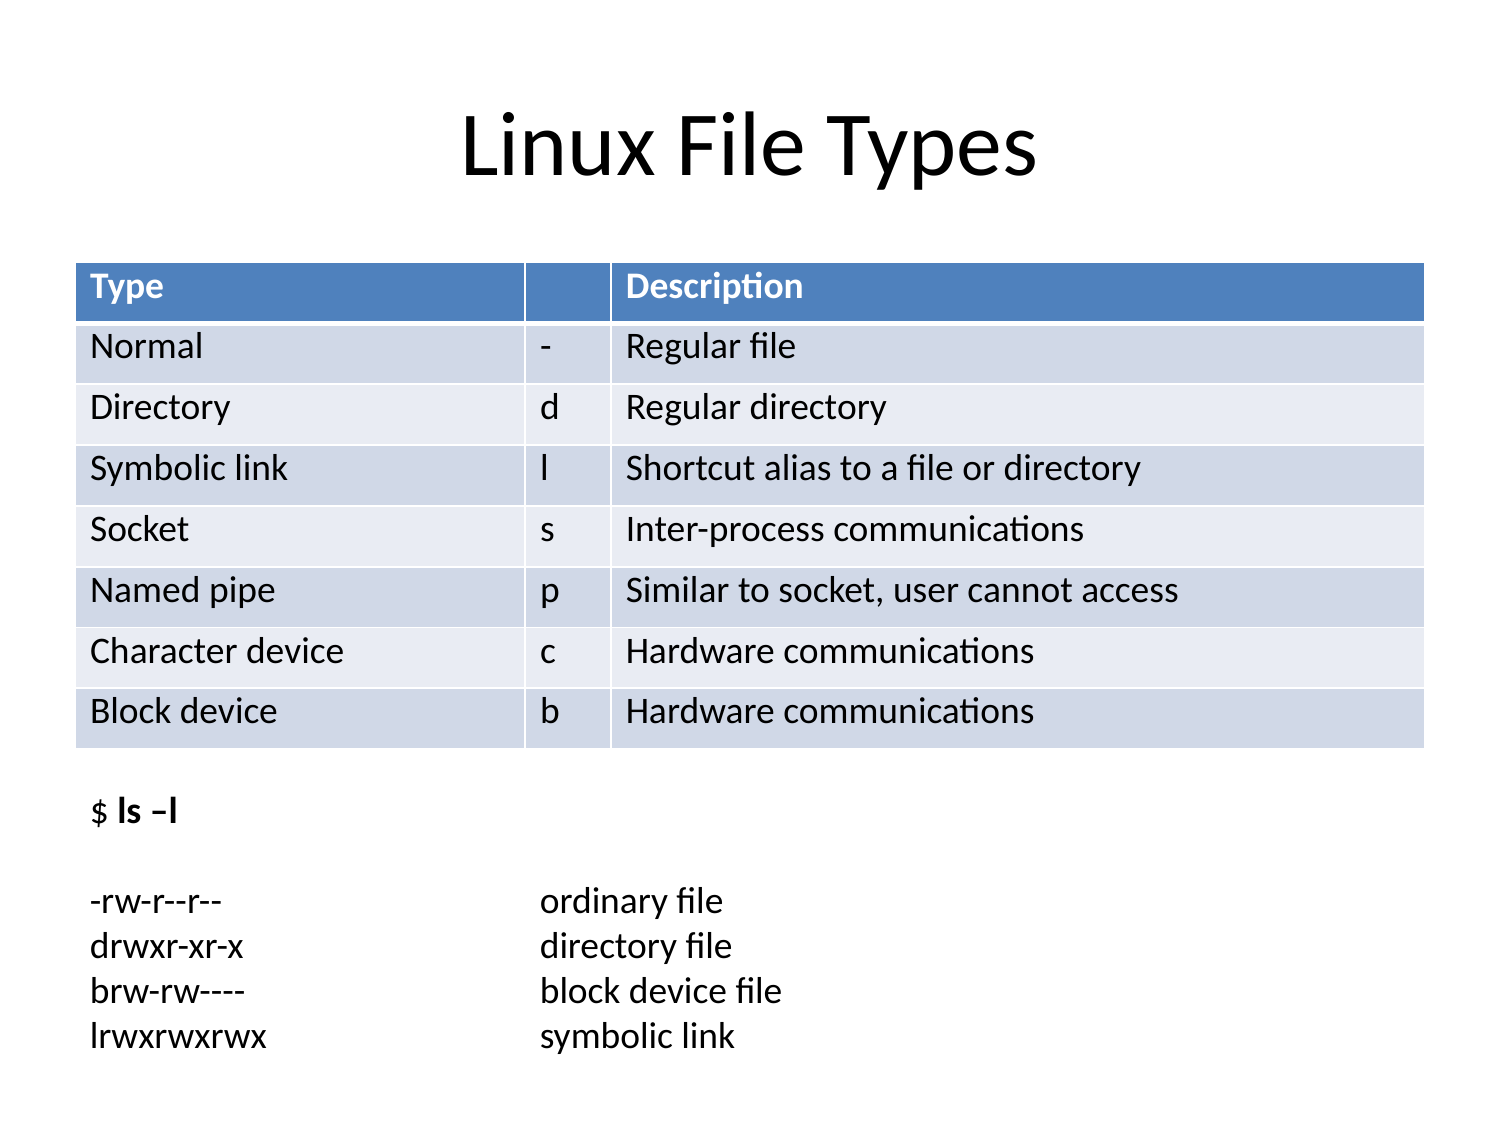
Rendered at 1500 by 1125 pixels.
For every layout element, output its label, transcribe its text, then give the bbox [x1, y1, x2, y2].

table_cell Inter-process communications [612, 507, 1424, 566]
table_cell d [526, 385, 610, 444]
table_cell Symbolic link [76, 446, 524, 505]
table_cell c [526, 628, 610, 687]
table_cell Normal [76, 326, 524, 383]
table_cell Regular directory [612, 385, 1424, 444]
table_cell - [526, 326, 610, 383]
table_cell l [526, 446, 610, 505]
text_box $ ls –l -rw-r--r-- ordinary file drwxr-xr-x directory file brw-rw---- block device file lrwxrwxrwx symbolic link [74, 779, 1425, 1064]
table_cell Shortcut alias to a file or directory [612, 446, 1424, 505]
table_cell Named pipe [76, 568, 524, 627]
table_cell b [526, 689, 610, 748]
table_cell Regular file [612, 326, 1424, 383]
table_cell s [526, 507, 610, 566]
table_header [526, 263, 610, 321]
table_cell Directory [76, 385, 524, 444]
table_cell Similar to socket, user cannot access [612, 568, 1424, 627]
table_cell Block device [76, 689, 524, 748]
table_cell Hardware communications [612, 628, 1424, 687]
table_cell p [526, 568, 610, 627]
table_cell Character device [76, 628, 524, 687]
table_cell Hardware communications [612, 689, 1424, 748]
table_header Type [76, 263, 524, 321]
table_cell Socket [76, 507, 524, 566]
table_header Description [612, 263, 1424, 321]
title Linux File Types [75, 45, 1425, 233]
